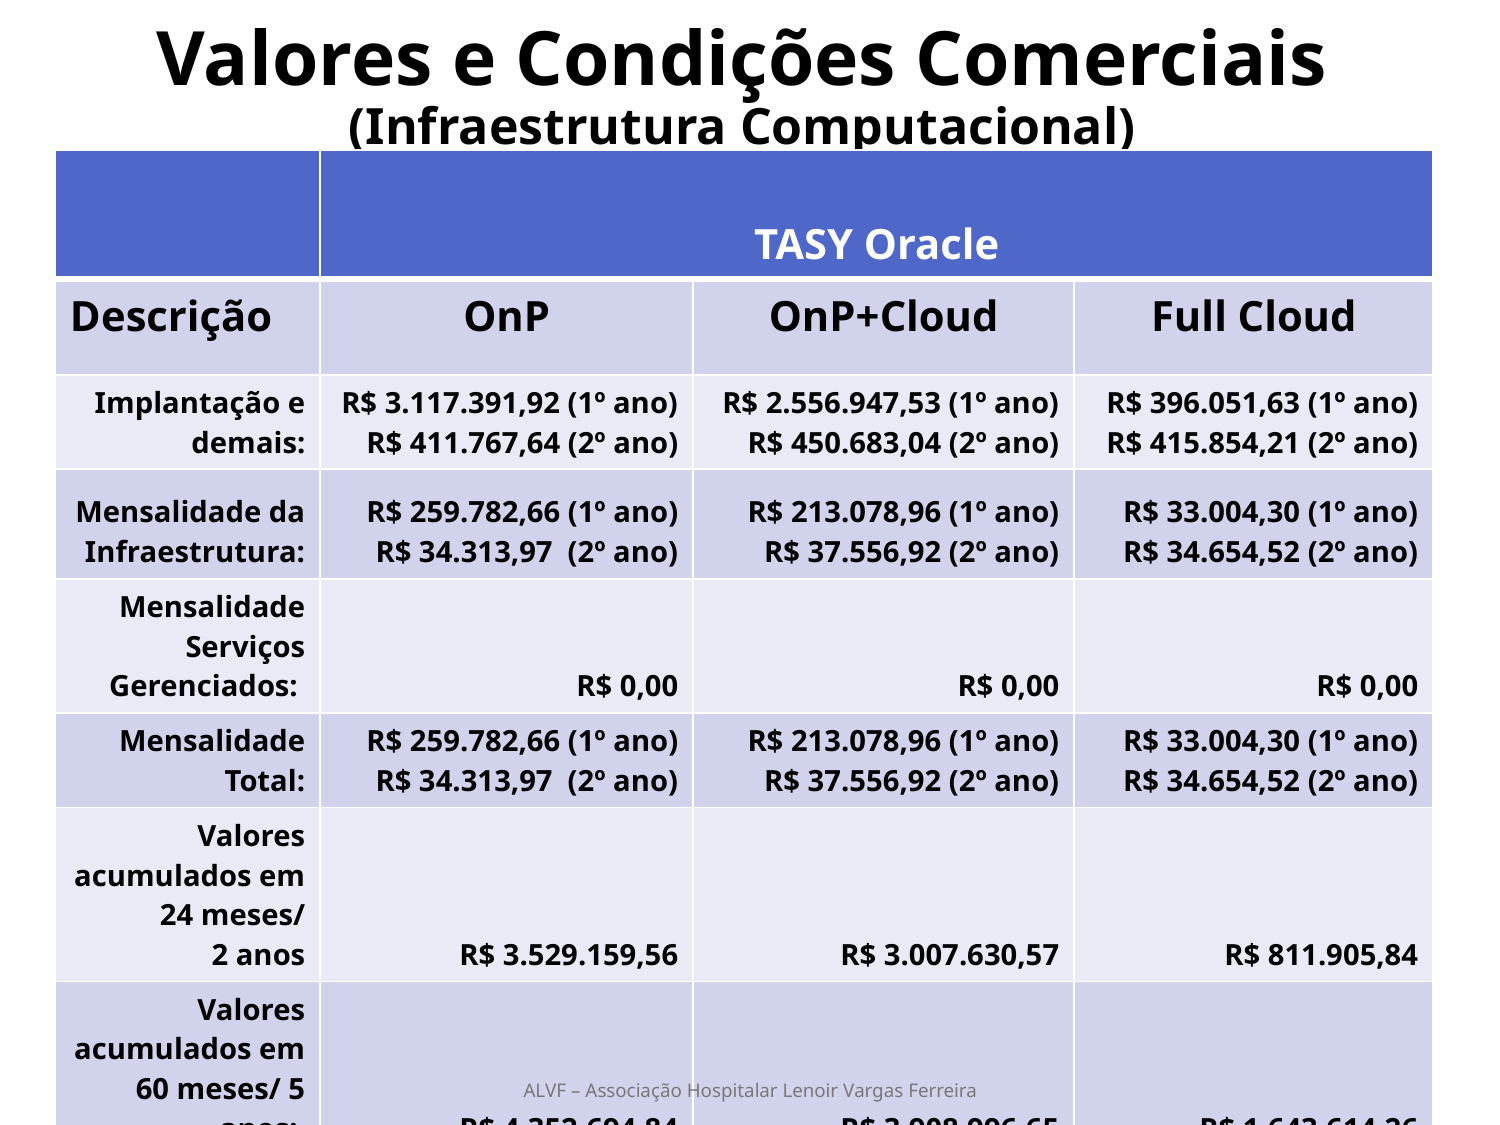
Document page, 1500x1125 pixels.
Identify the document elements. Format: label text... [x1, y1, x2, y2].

table_cell R$ 0,00 [694, 580, 1073, 712]
table_cell R$ 396.051,63 (1º ano) R$ 415.854,21 (2º ano) [1075, 376, 1432, 468]
table_cell R$ 259.782,66 (1º ano) R$ 34.313,97 (2º ano) [321, 470, 692, 578]
table_cell Valores acumulados em 24 meses/ 2 anos [56, 808, 319, 981]
table_cell Valores acumulados em 60 meses/ 5 anos: [56, 982, 319, 1125]
table_cell OnP+Cloud [694, 282, 1073, 374]
table_cell R$ 2.556.947,53 (1º ano) R$ 450.683,04 (2º ano) [694, 376, 1073, 468]
table_cell R$ 3.529.159,56 [321, 808, 692, 981]
table_cell R$ 213.078,96 (1º ano) R$ 37.556,92 (2º ano) [694, 470, 1073, 578]
footer ALVF – Associação Hospitalar Lenoir Vargas Ferreira [496, 1077, 1004, 1103]
table_cell Implantação e demais: [56, 376, 319, 468]
table_header [56, 151, 319, 276]
table_cell Mensalidade Total: [56, 714, 319, 807]
table_cell R$ 0,00 [1075, 580, 1432, 712]
table_cell Descrição [56, 282, 319, 374]
table_cell R$ 0,00 [321, 580, 692, 712]
table_cell Full Cloud [1075, 282, 1432, 374]
table_cell R$ 259.782,66 (1º ano) R$ 34.313,97 (2º ano) [321, 714, 692, 807]
table_cell R$ 33.004,30 (1º ano) R$ 34.654,52 (2º ano) [1075, 470, 1432, 578]
table_cell Mensalidade da Infraestrutura: [56, 470, 319, 578]
table_cell R$ 3.007.630,57 [694, 808, 1073, 981]
table_cell R$ 4.352.694,84 [321, 982, 692, 1125]
table_header TASY Oracle [321, 151, 1432, 276]
table_cell Mensalidade Serviços Gerenciados: [56, 580, 319, 712]
table_cell R$ 3.117.391,92 (1º ano) R$ 411.767,64 (2º ano) [321, 376, 692, 468]
table_cell R$ 213.078,96 (1º ano) R$ 37.556,92 (2º ano) [694, 714, 1073, 807]
table_cell OnP [321, 282, 692, 374]
title Valores e Condições Comerciais (Infraestrutura Computacional) [17, 22, 1468, 154]
table_cell R$ 811.905,84 [1075, 808, 1432, 981]
table_cell R$ 1.643.614,26 [1075, 982, 1432, 1125]
table_cell R$ 3.908.996,65 [694, 982, 1073, 1125]
table_cell R$ 33.004,30 (1º ano) R$ 34.654,52 (2º ano) [1075, 714, 1432, 807]
